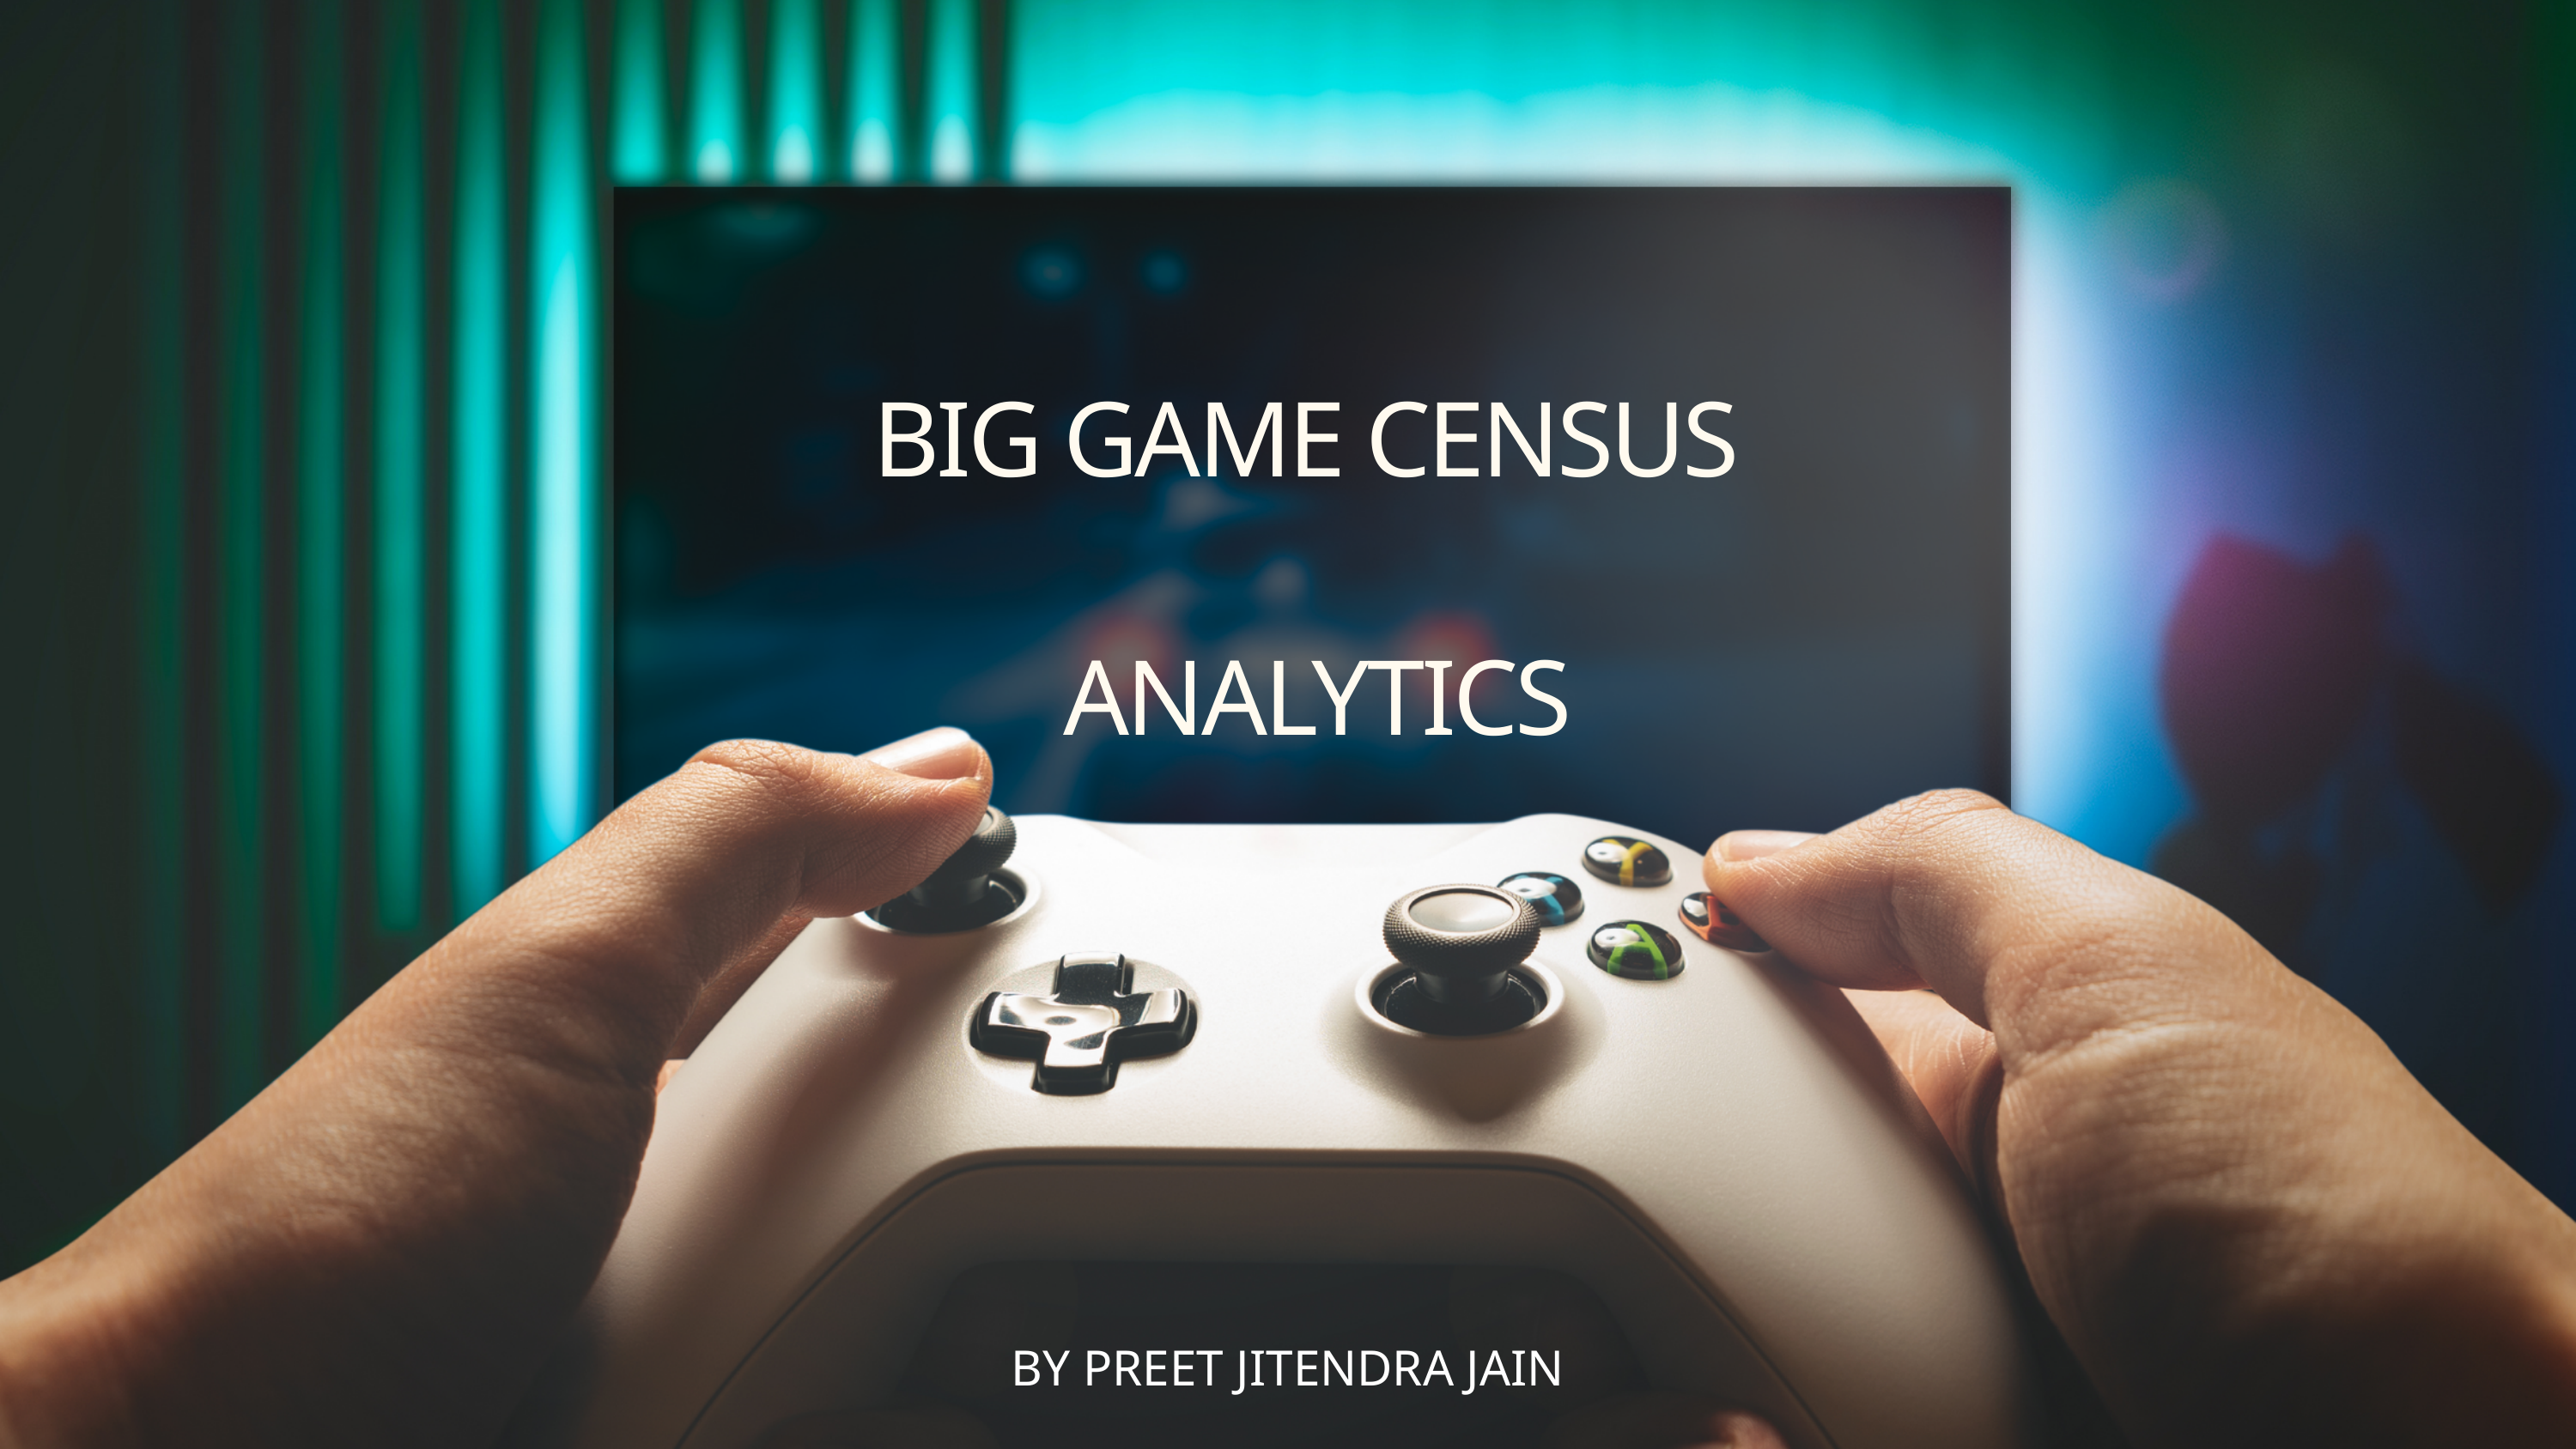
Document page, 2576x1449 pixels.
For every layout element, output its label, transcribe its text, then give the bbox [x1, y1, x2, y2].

text_box [0, 0, 2576, 1449]
text_box BY PREET JITENDRA JAIN [981, 1328, 1594, 1397]
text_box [613, 186, 2012, 888]
